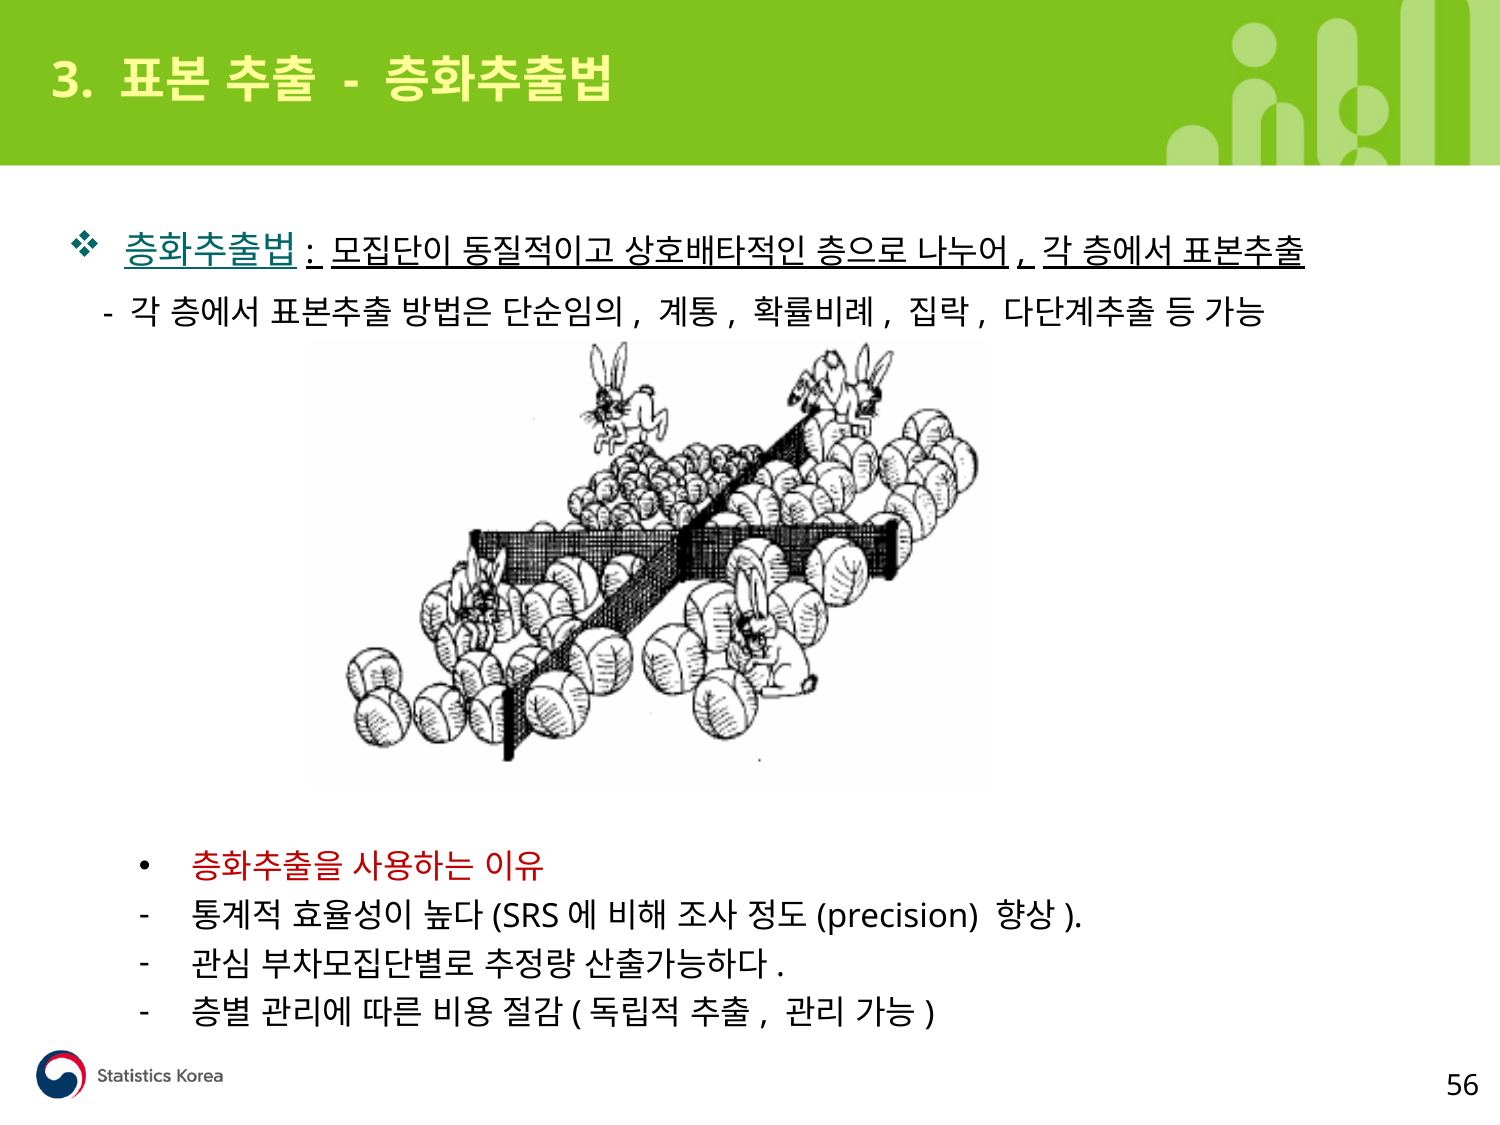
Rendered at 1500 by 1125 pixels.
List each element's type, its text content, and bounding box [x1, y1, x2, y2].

picture [0, 108, 1500, 1125]
text_box 층화추출을 사용하는 이유 통계적 효율성이 높다(SRS에 비해 조사 정도(precision) 향상). 관심 부차모집단별로 추정량 산출가능하다. 층별 관리에 따른 비용 절감(독립적 추출, 관리 가능) [123, 845, 1388, 1039]
text_box 3. 표본 추출 - 층화추출법 [0, 75, 1500, 108]
text_box [0, 0, 1500, 75]
text_box 층화추출법: 모집단이 동질적이고 상호배타적인 층으로 나누어, 각 층에서 표본추출 - 각 층에서 표본추출 방법은 단순임의, 계통, 확률비례, 집락, 다단계추출 등 가능 [53, 196, 1447, 339]
